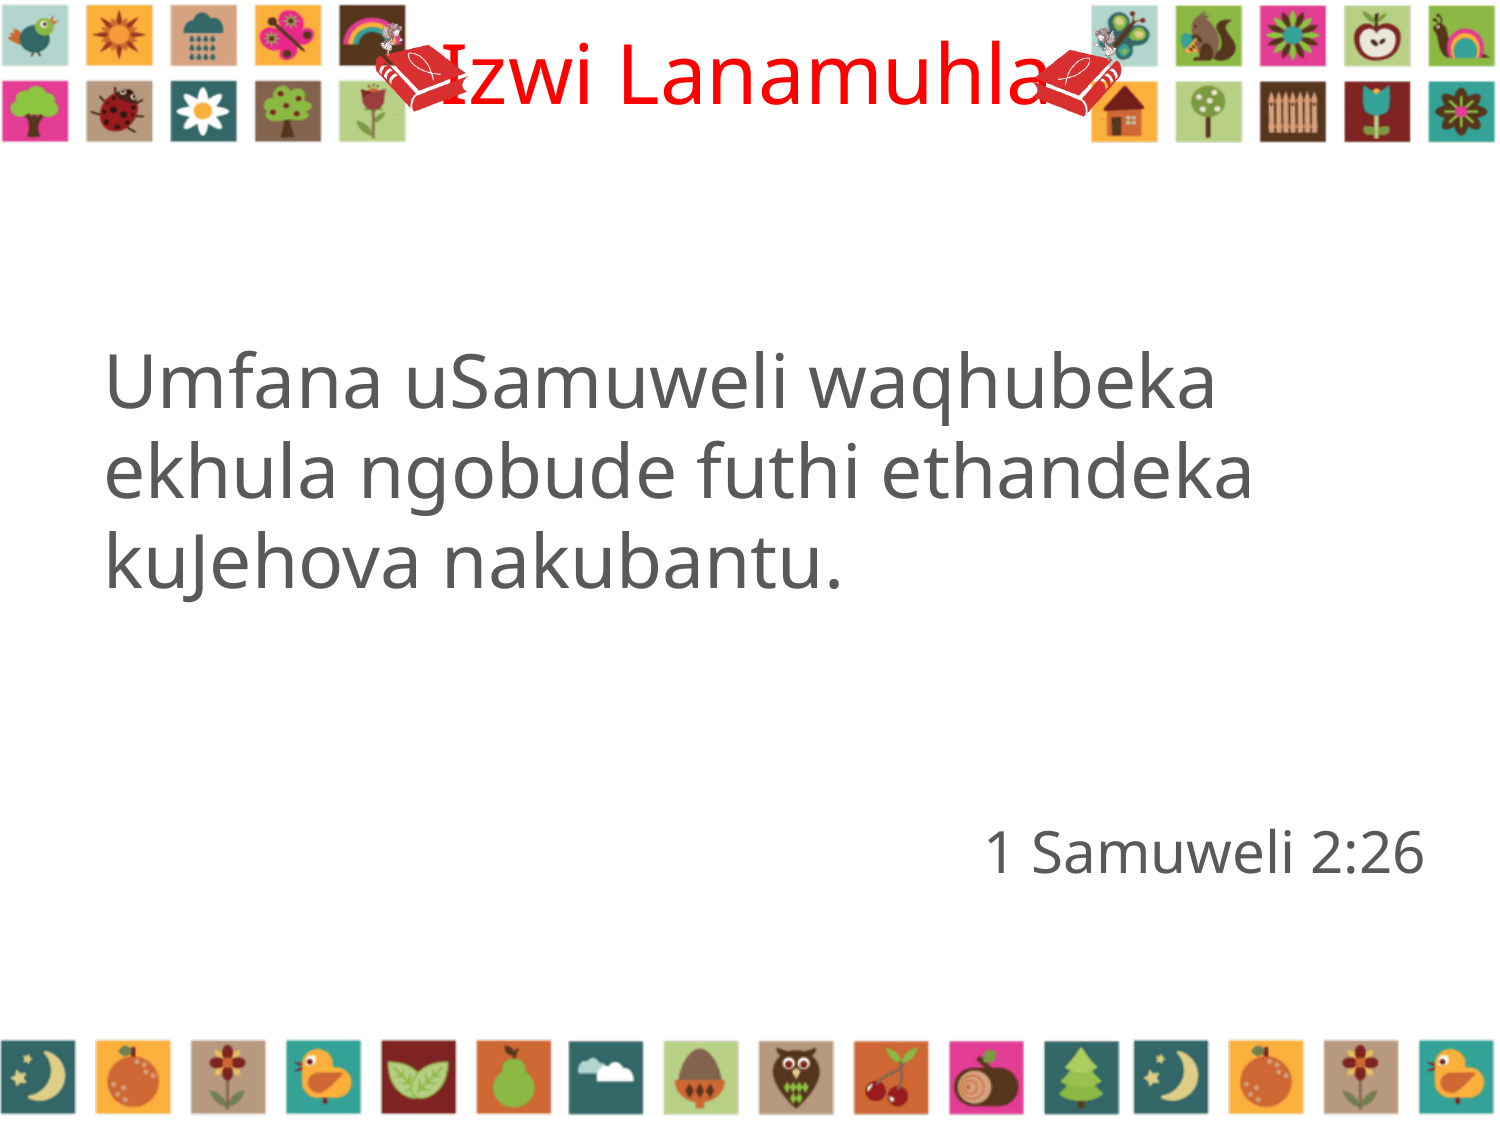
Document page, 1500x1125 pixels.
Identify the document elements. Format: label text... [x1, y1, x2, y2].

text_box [0, 1028, 1500, 1118]
text_box 1 Samuweli 2:26 [808, 807, 1441, 893]
text_box Izwi Lanamuhla [425, 13, 1077, 129]
picture [999, 3, 1500, 150]
picture [0, 3, 501, 150]
text_box Umfana uSamuweli waqhubeka ekhula ngobude futhi ethandeka kuJehova nakubantu. [88, 326, 1436, 611]
